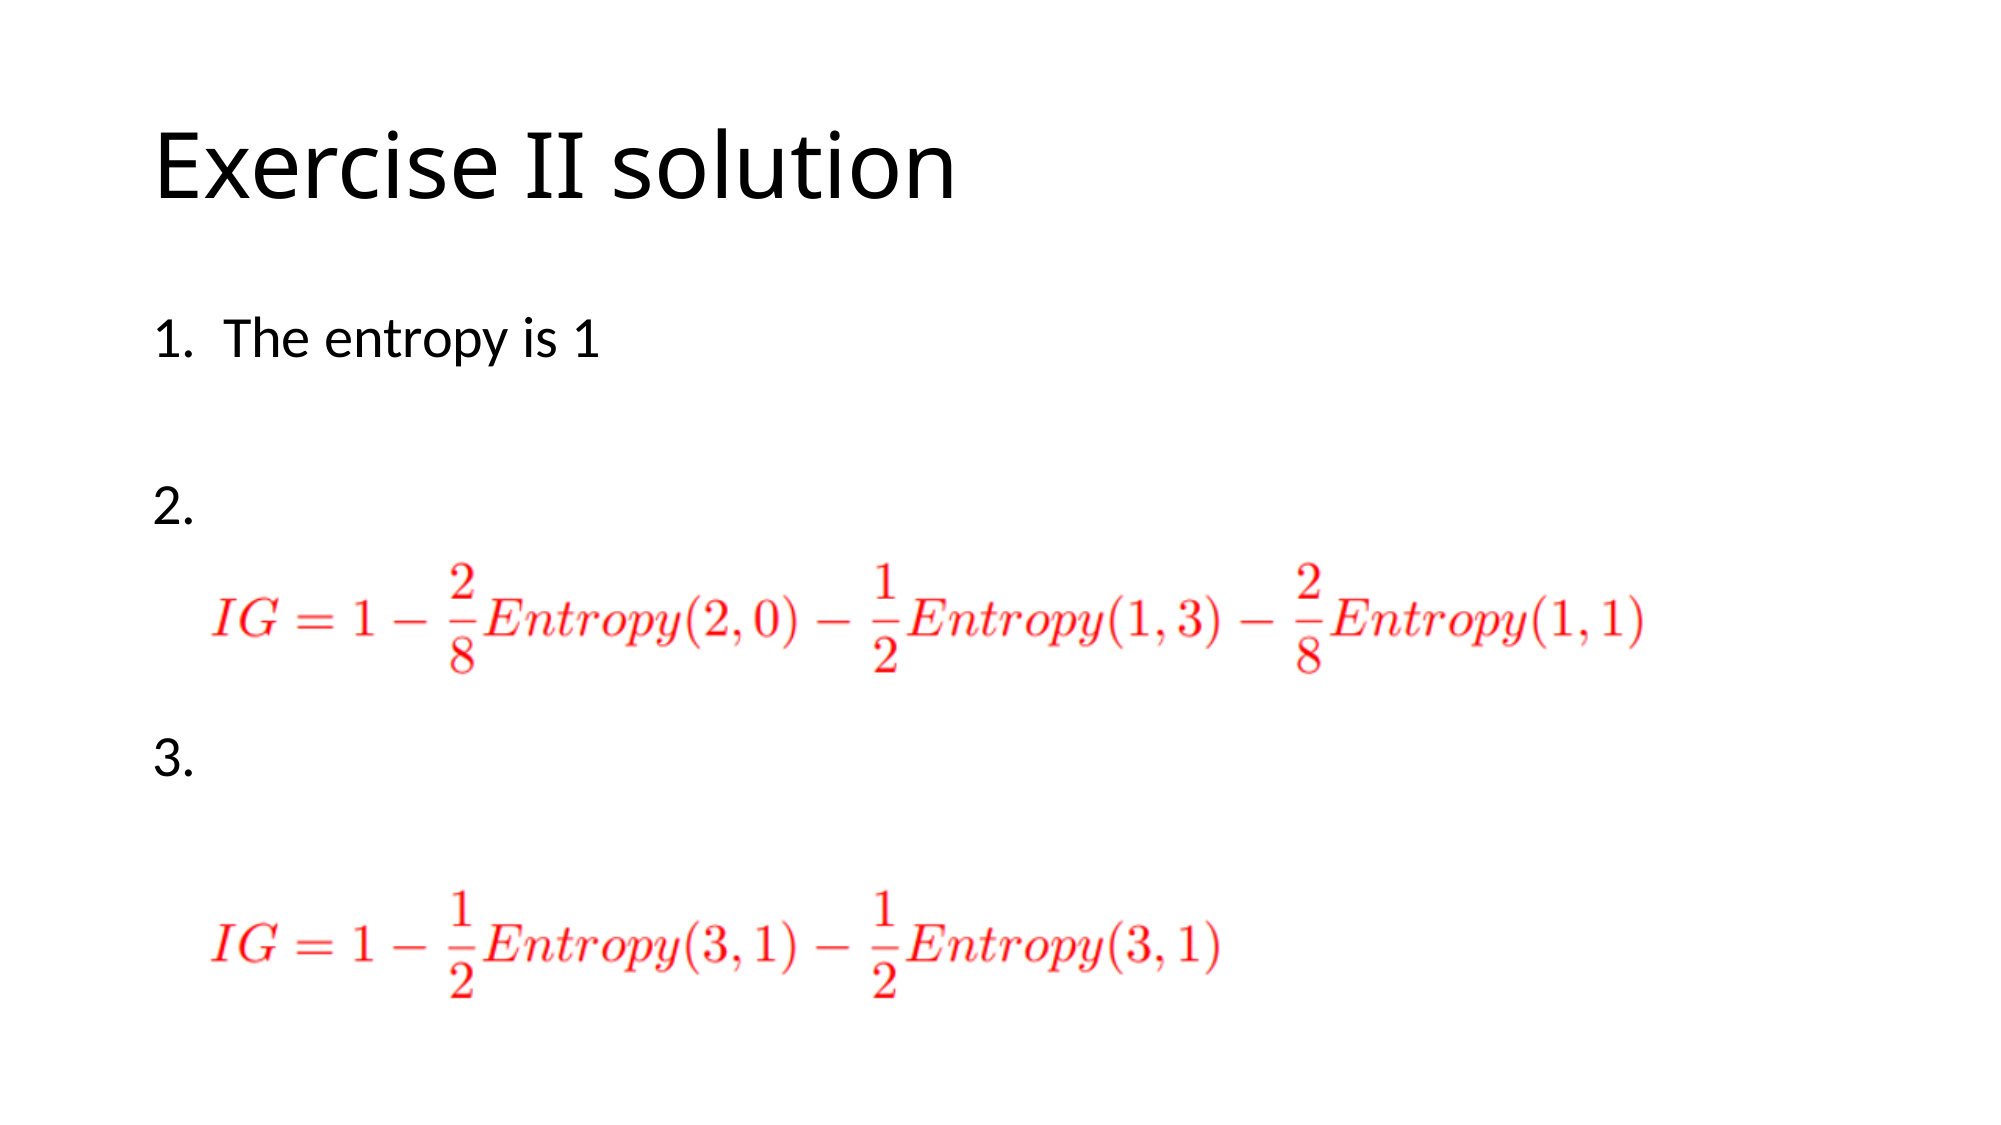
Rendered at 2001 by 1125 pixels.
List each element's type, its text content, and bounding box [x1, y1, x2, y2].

title Exercise II solution [137, 59, 1863, 278]
picture [193, 541, 1674, 726]
list 1. The entropy is 1 2. 3. [137, 299, 1863, 1014]
picture [193, 857, 1257, 1047]
